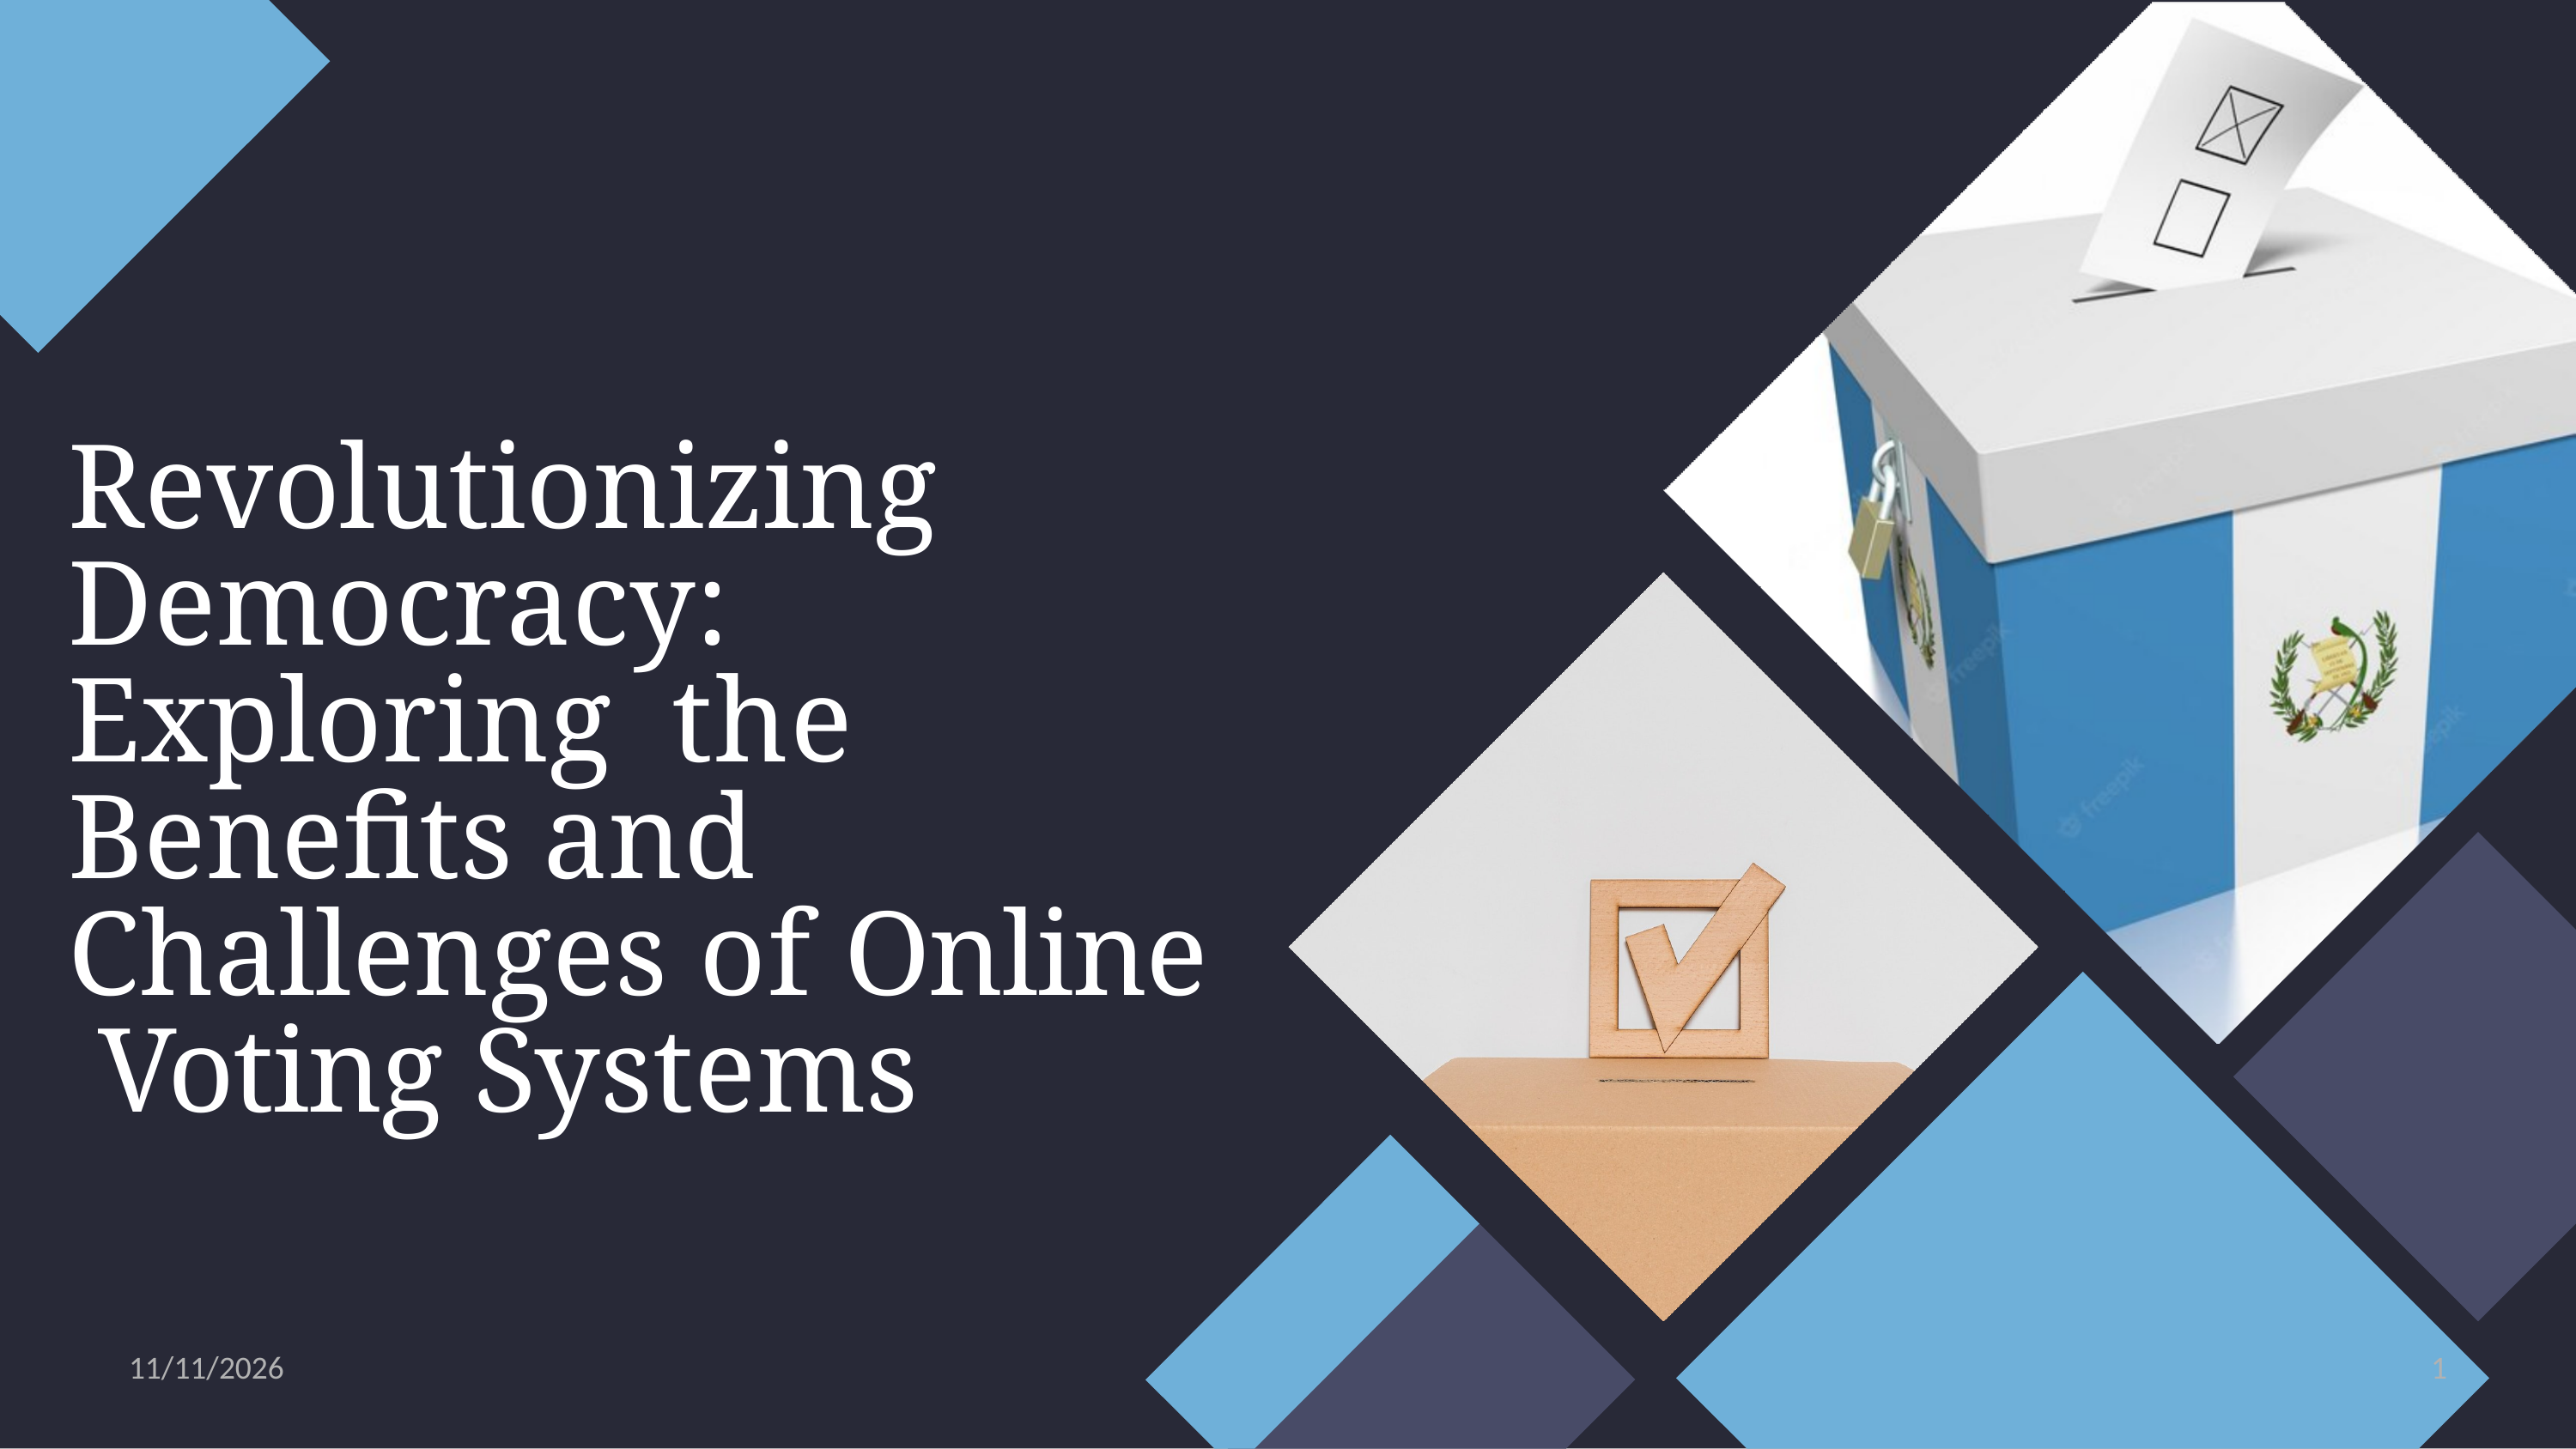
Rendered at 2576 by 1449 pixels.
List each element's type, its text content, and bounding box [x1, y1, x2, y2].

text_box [1287, 0, 2576, 1322]
text_box Revolutionizing Democracy: Exploring the Benefits and Challenges of Online Voting Systems [66, 409, 1224, 1136]
slide_number 1 [1855, 1347, 2447, 1420]
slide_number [129, 1347, 721, 1420]
